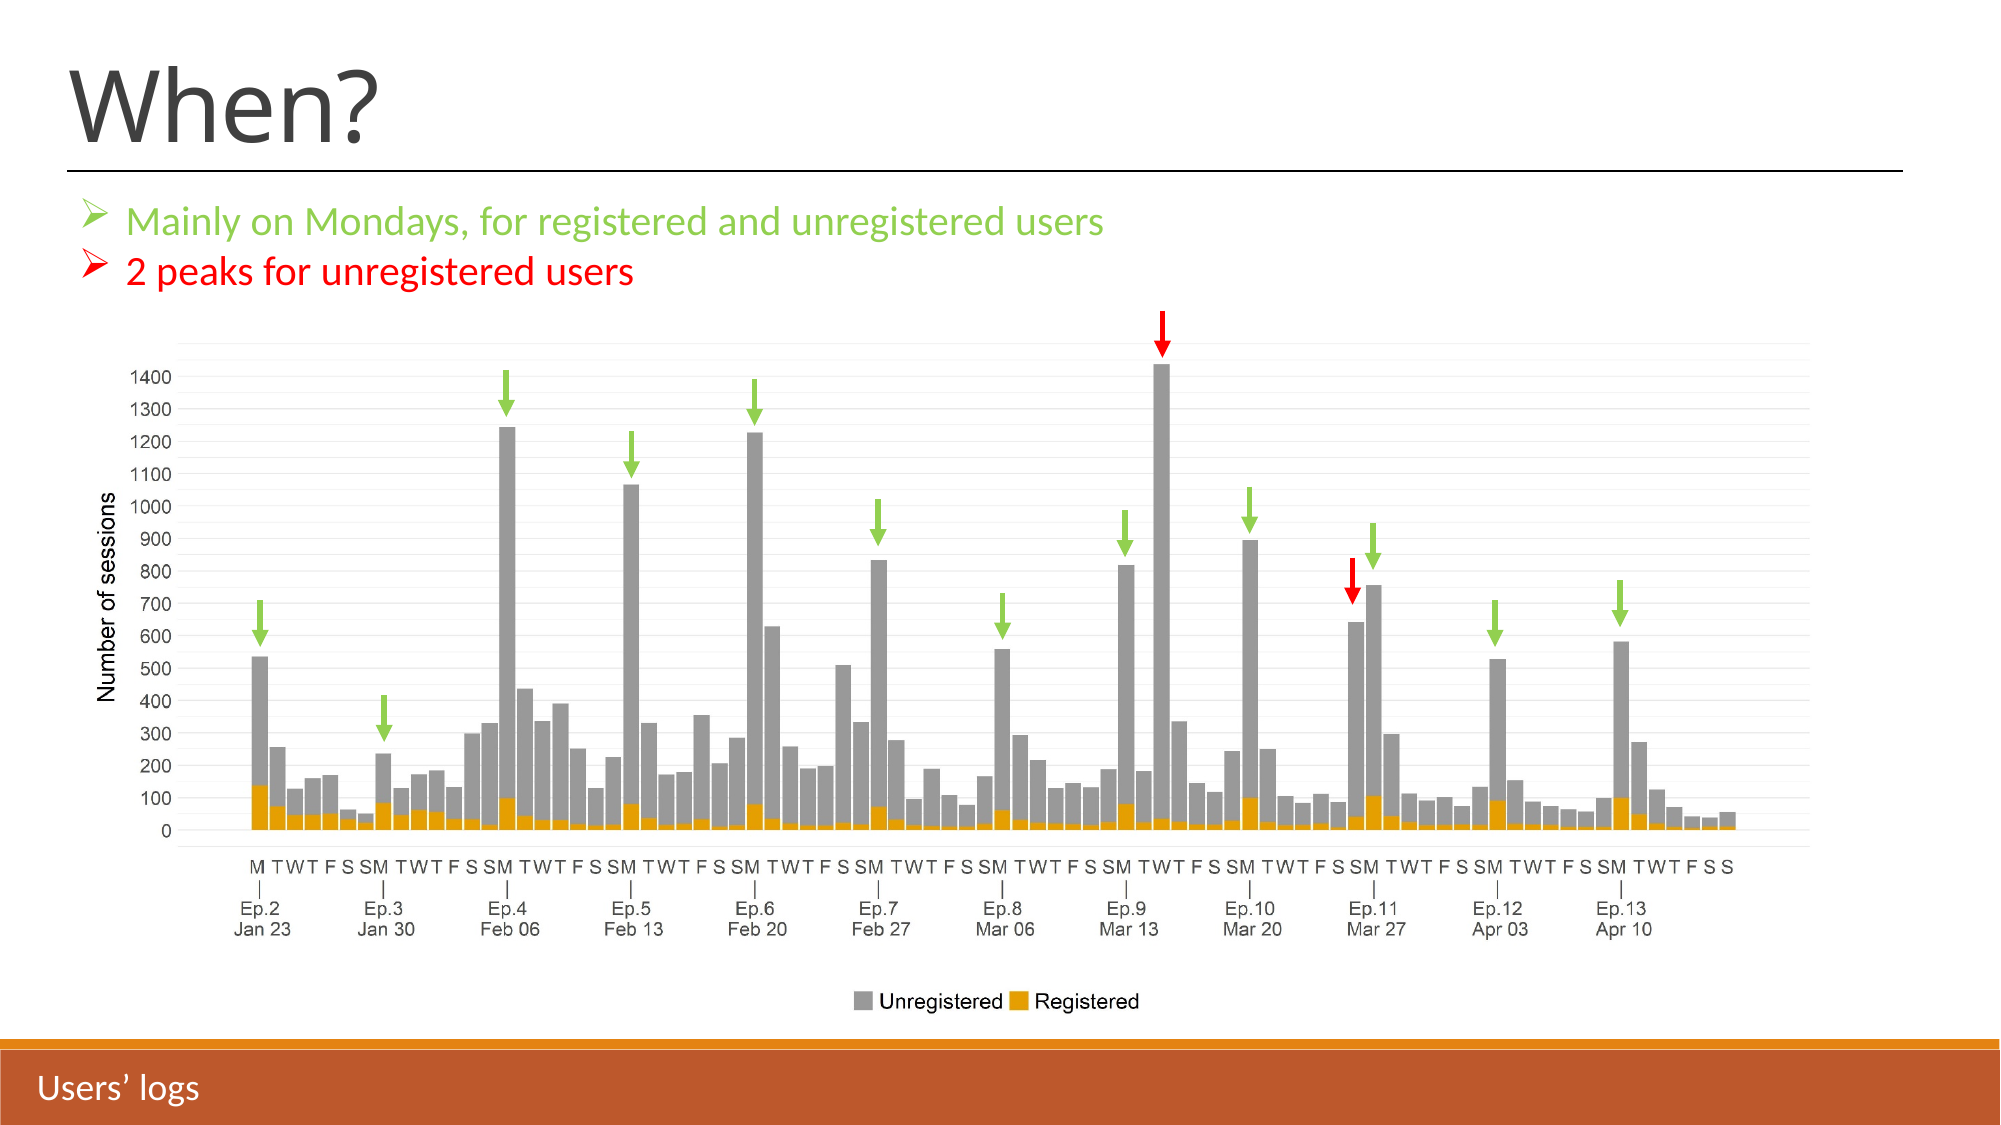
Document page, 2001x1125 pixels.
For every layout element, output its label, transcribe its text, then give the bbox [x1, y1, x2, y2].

text_box Users’ logs [22, 1055, 216, 1115]
picture [90, 333, 1816, 1025]
text_box Mainly on Mondays, for registered and unregistered users 2 peaks for unregistered users [63, 186, 1120, 302]
title When? [53, 26, 1704, 171]
